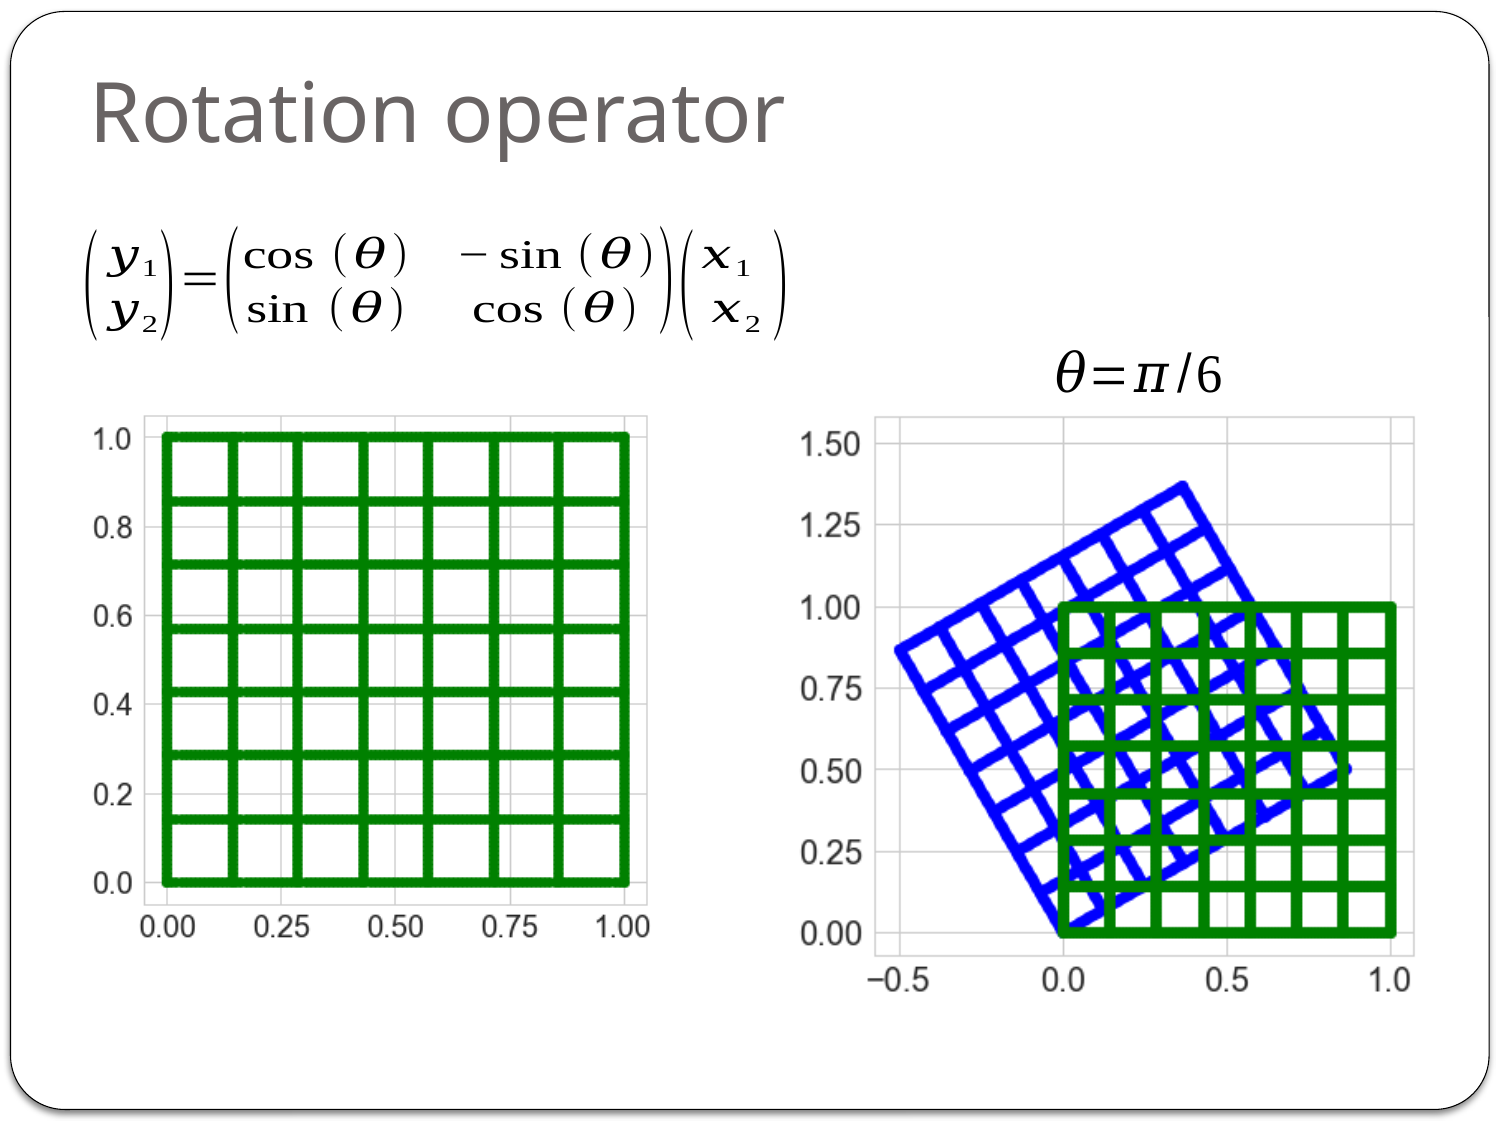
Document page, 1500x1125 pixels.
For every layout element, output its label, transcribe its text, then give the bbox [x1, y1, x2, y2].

picture [80, 404, 663, 954]
text_box Rotation operator [75, 52, 1357, 167]
picture [787, 404, 1426, 1010]
